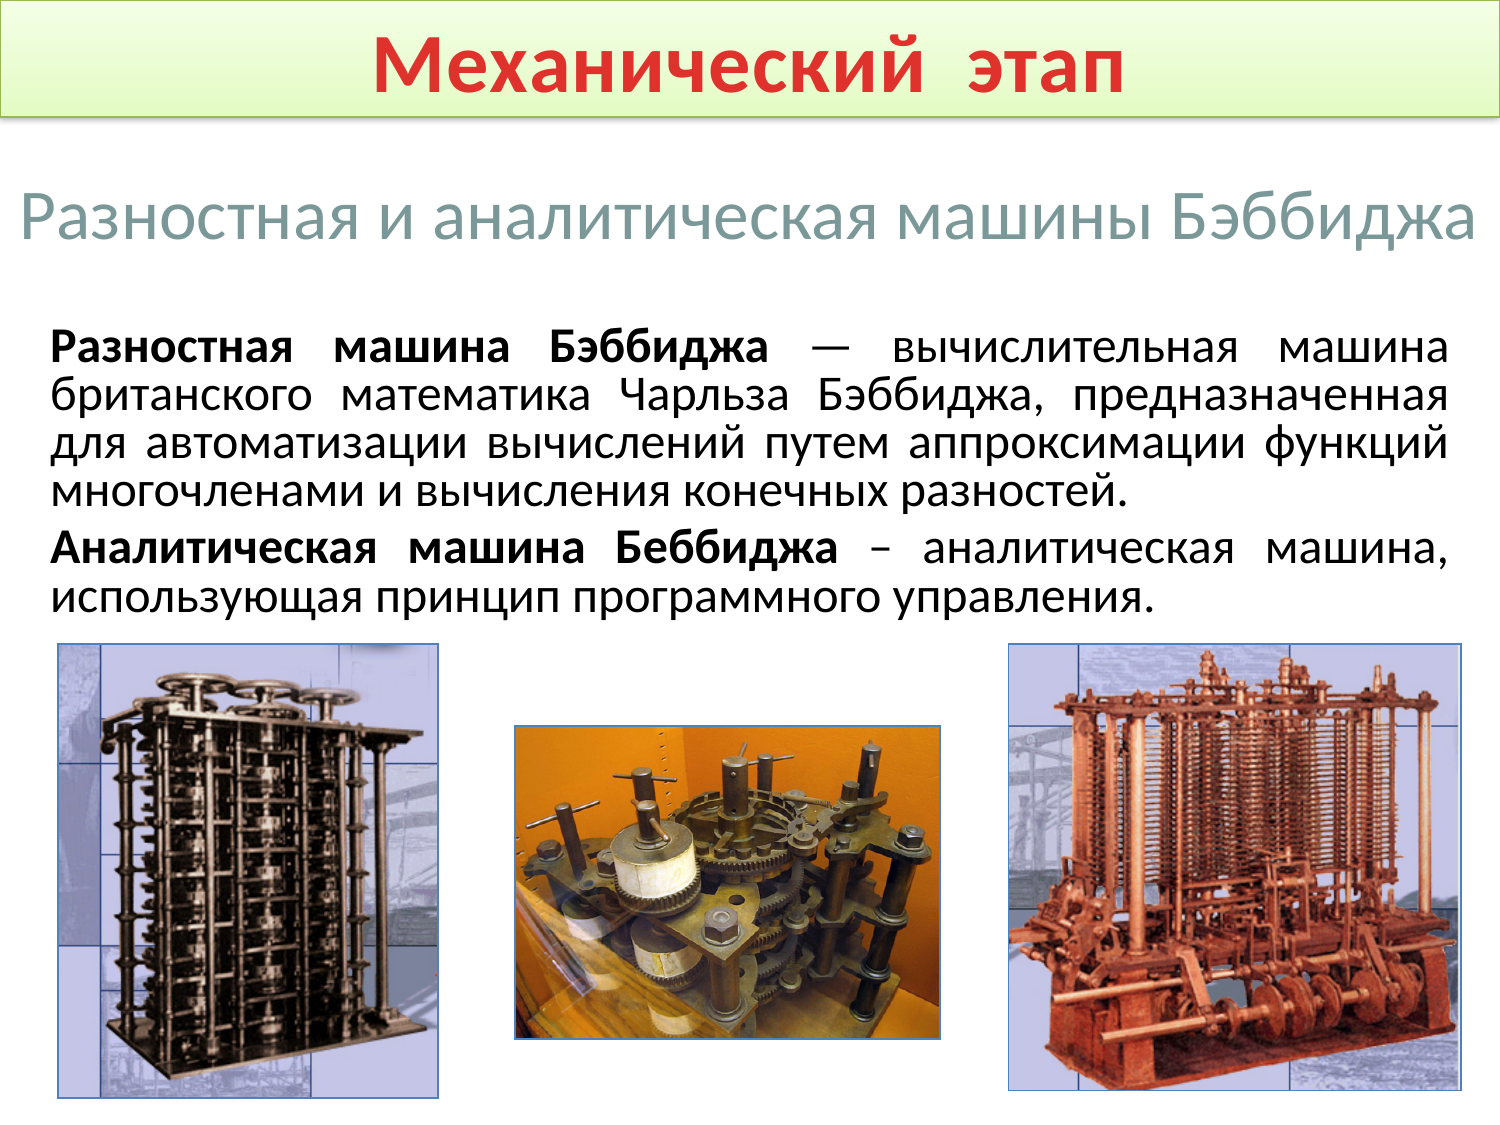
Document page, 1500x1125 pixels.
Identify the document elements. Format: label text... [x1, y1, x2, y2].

list Разностная машина Бэббиджа — вычислительная машина британского математика Чарльза Бэббиджа, предназначенная для автоматизации вычислений путем аппроксимации функций многочленами и вычисления конечных разностей. Аналитическая машина Беббиджа – аналитическая машина, использующая принцип программного управления. [35, 316, 1465, 516]
picture [515, 726, 940, 1039]
title Разностная и аналитическая машины Бэббиджа [0, 123, 1500, 305]
picture [58, 644, 438, 1098]
text_box Механический этап [0, 0, 1500, 118]
picture [1009, 644, 1461, 1091]
